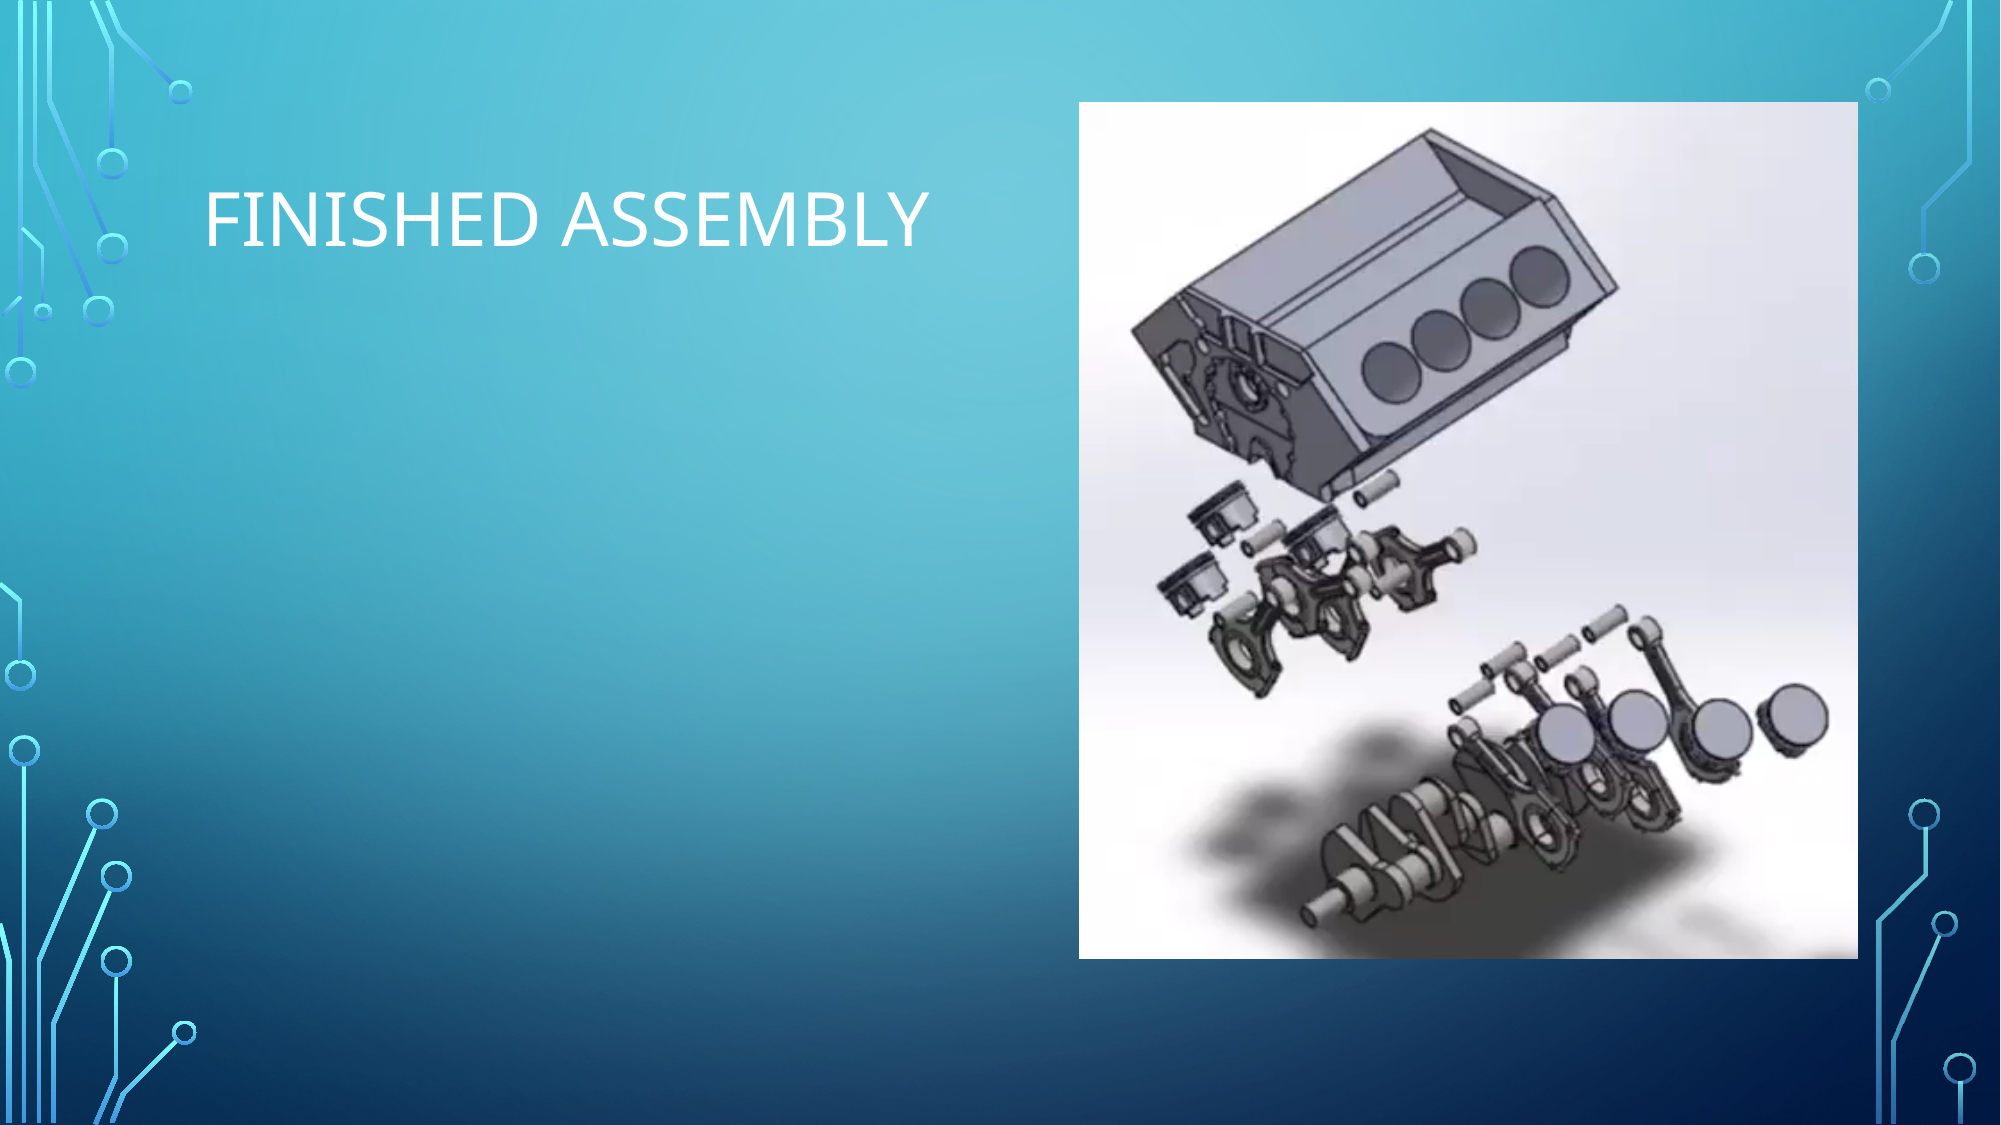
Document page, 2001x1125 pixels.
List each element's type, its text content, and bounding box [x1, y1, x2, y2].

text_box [1078, 101, 1859, 960]
title Finished Assembly [187, 101, 1078, 344]
